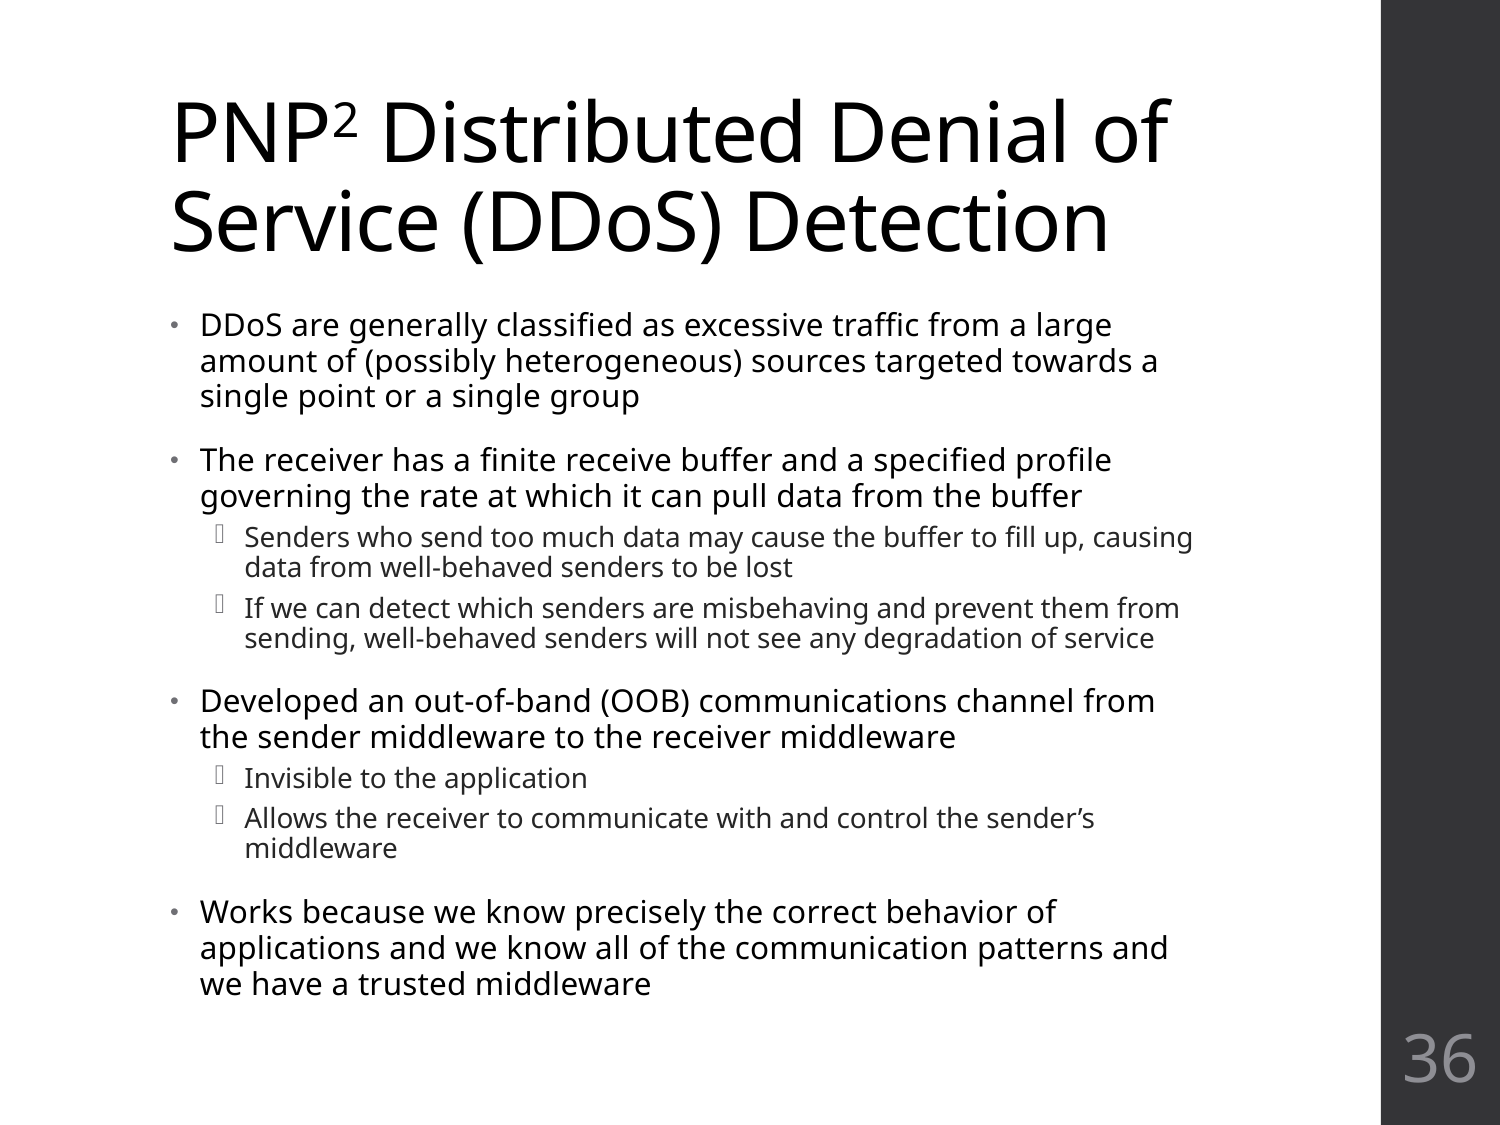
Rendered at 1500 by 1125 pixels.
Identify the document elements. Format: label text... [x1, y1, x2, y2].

title PNP2 Distributed Denial of Service (DDoS) Detection [155, 60, 1348, 278]
list DDoS are generally classified as excessive traffic from a large amount of (possibly heterogeneous) sources targeted towards a single point or a single group The receiver has a finite receive buffer and a specified profile governing the rate at which it can pull data from the buffer Senders who send too much data may cause the buffer to fill up, causing data from well-behaved senders to be lost If we can detect which senders are misbehaving and prevent them from sending, well-behaved senders will not see any degradation of service Developed an out-of-band (OOB) communications channel from the sender middleware to the receiver middleware Invisible to the application Allows the receiver to communicate with and control the sender’s middleware Works because we know precisely the correct behavior of applications and we know all of the communication patterns and we have a trusted middleware [155, 299, 1213, 1014]
slide_number 36 [1384, 1012, 1498, 1110]
